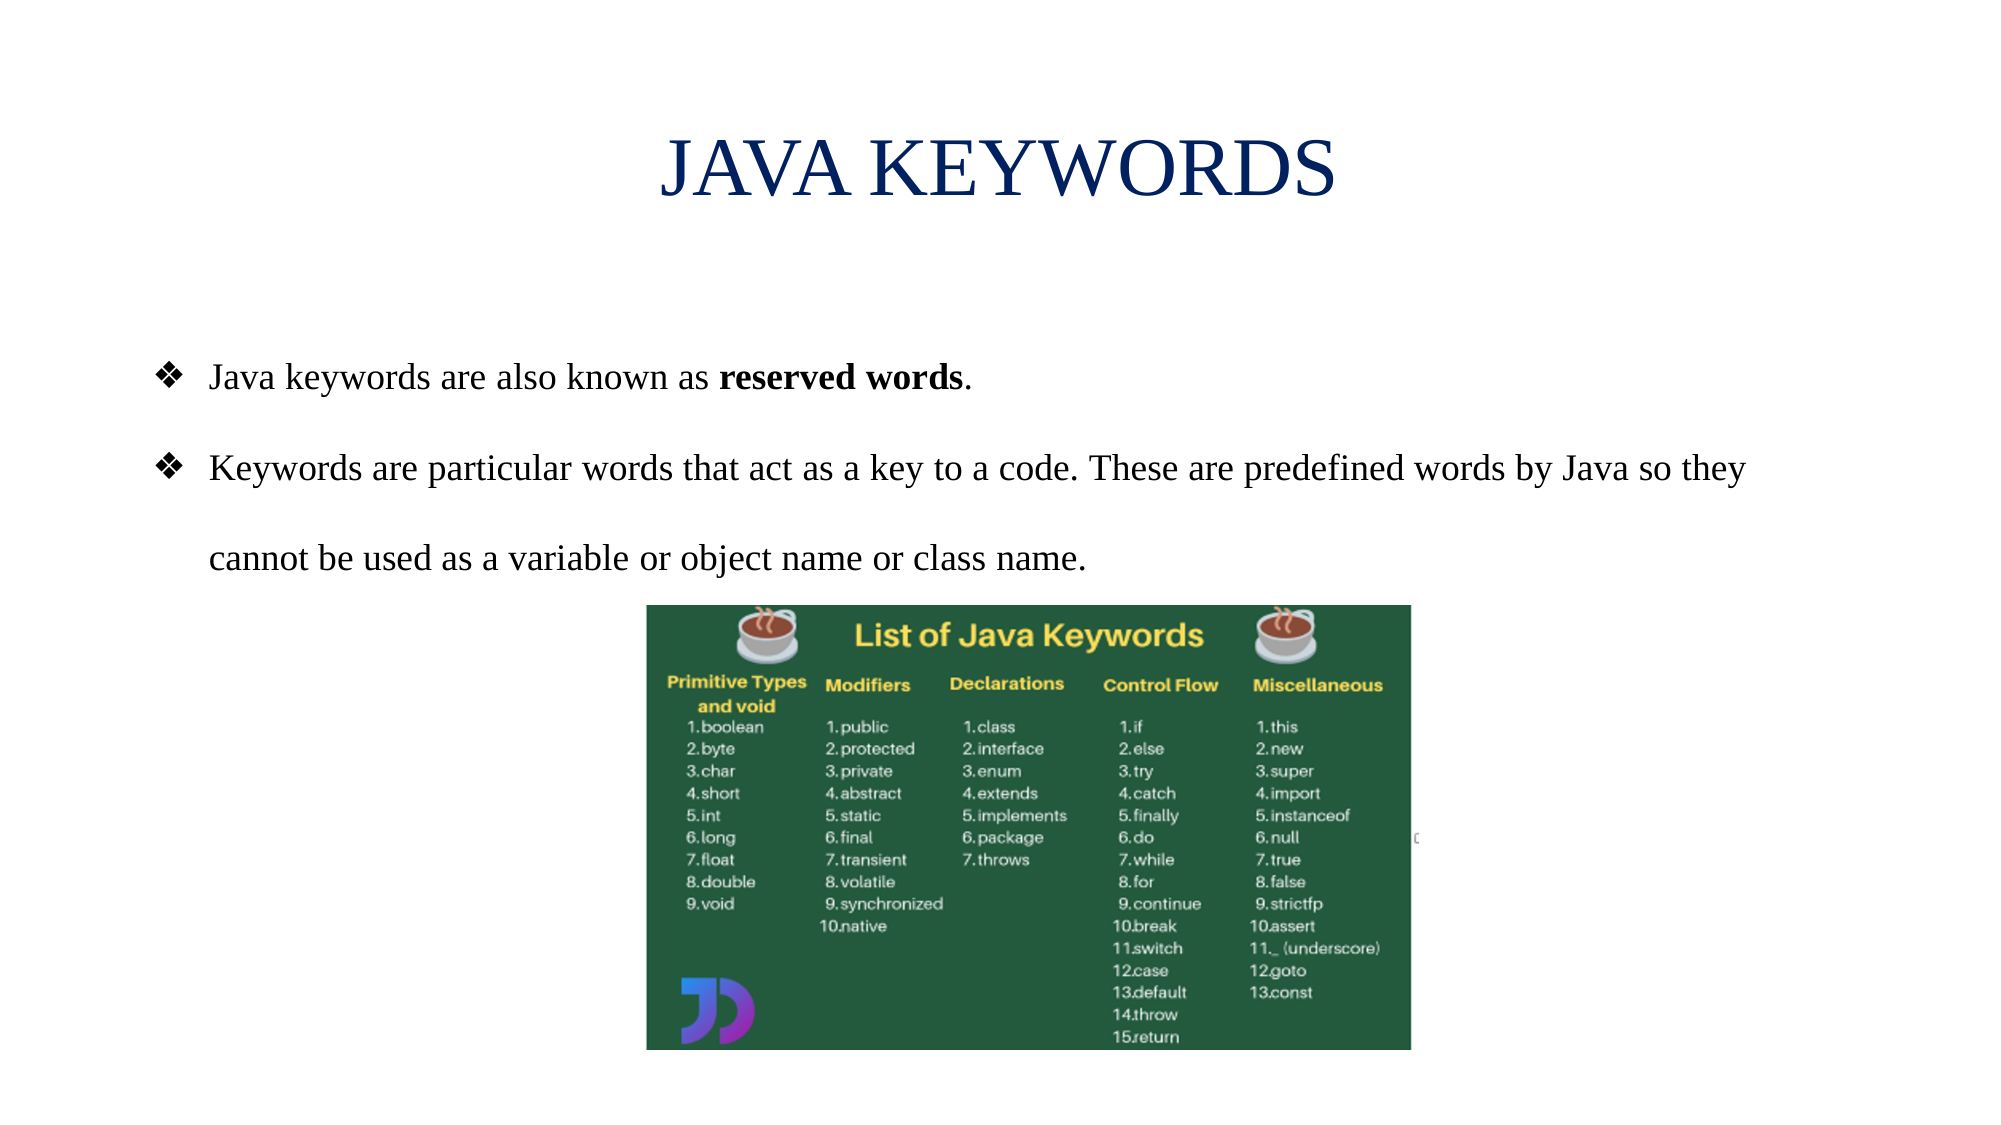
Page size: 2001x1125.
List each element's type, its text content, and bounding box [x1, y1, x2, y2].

picture [645, 605, 1419, 1050]
title JAVA KEYWORDS [137, 59, 1863, 278]
list Java keywords are also known as reserved words. Keywords are particular words that act as a key to a code. These are predefined words by Java so they cannot be used as a variable or object name or class name. [137, 299, 1863, 1014]
